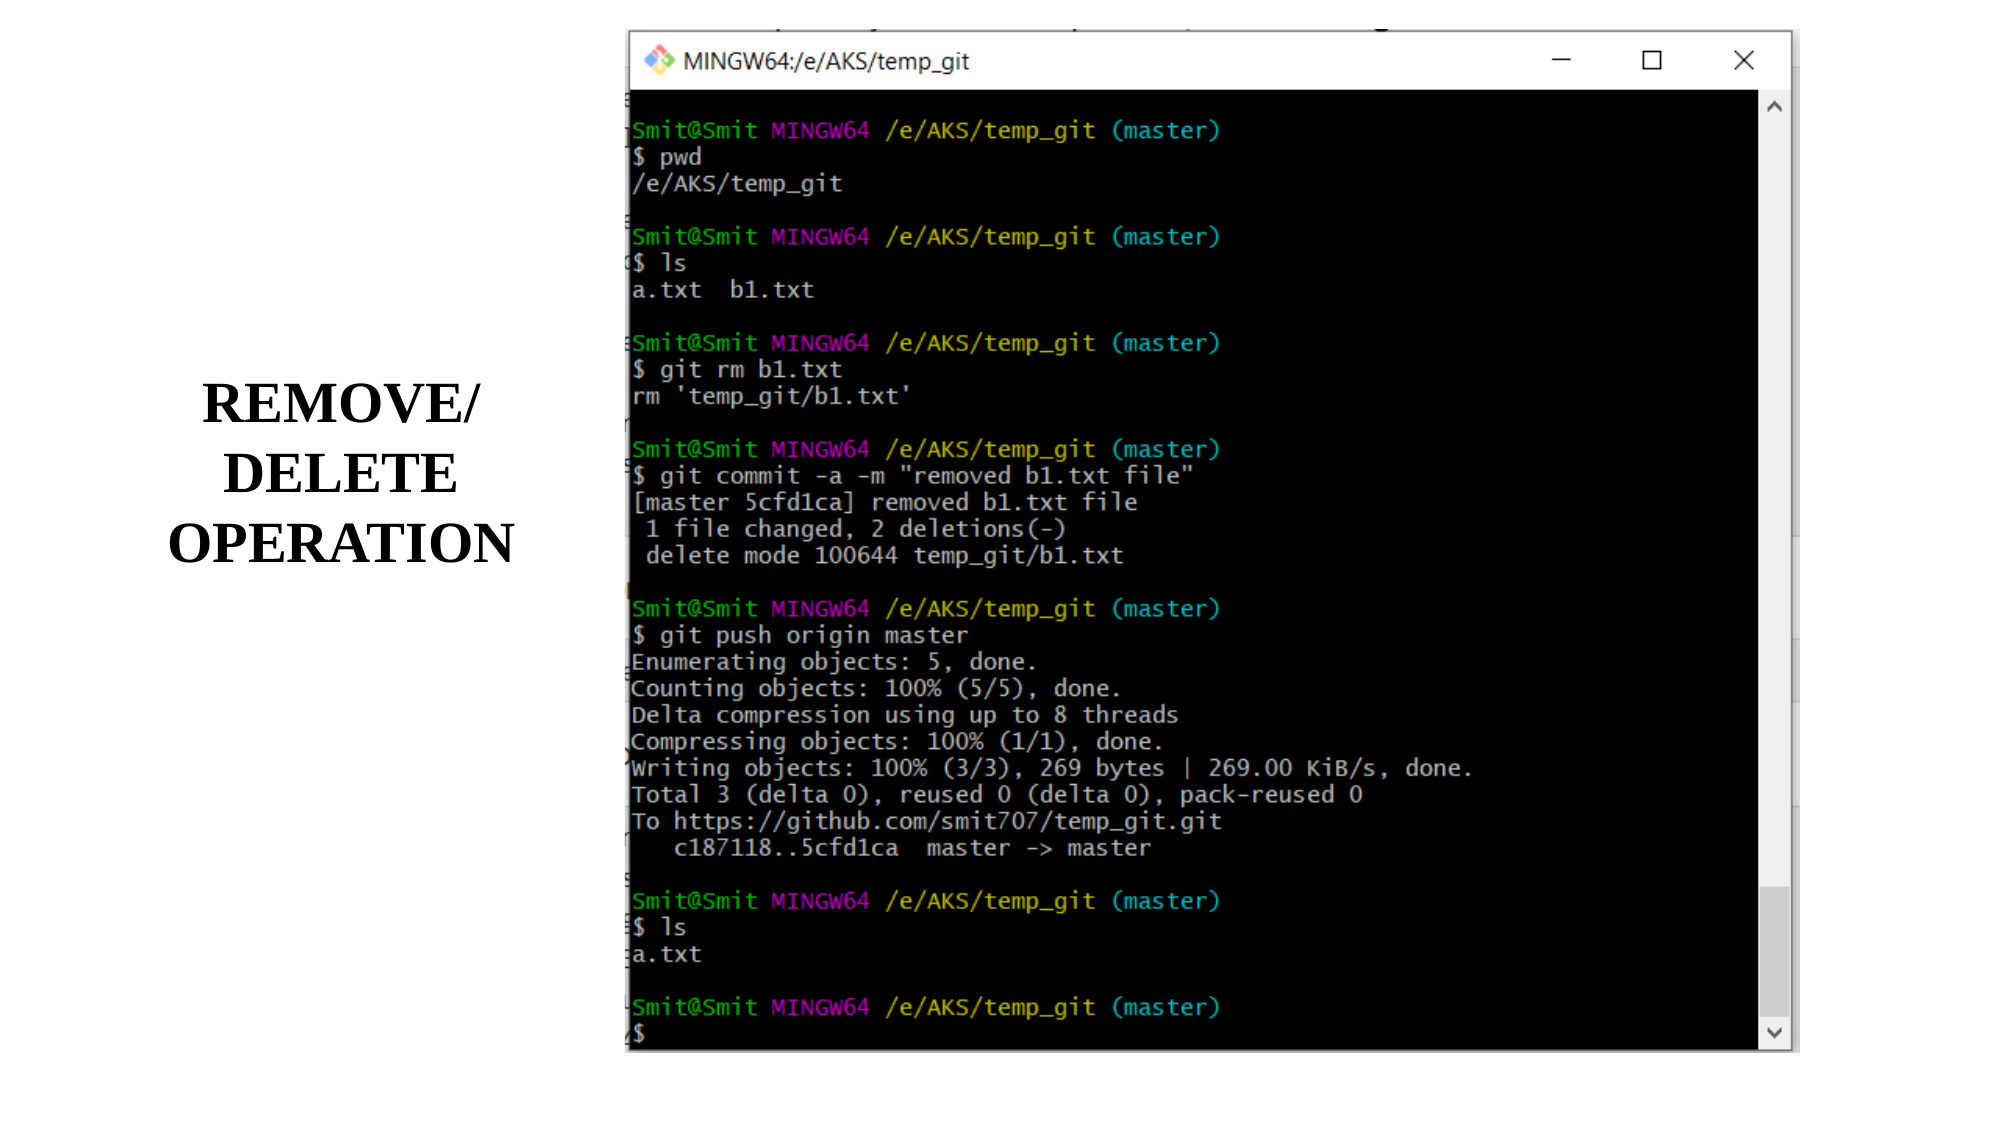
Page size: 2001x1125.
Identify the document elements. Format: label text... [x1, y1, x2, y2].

picture [624, 29, 1800, 1053]
text_box REMOVE/ DELETE OPERATION [124, 357, 559, 582]
